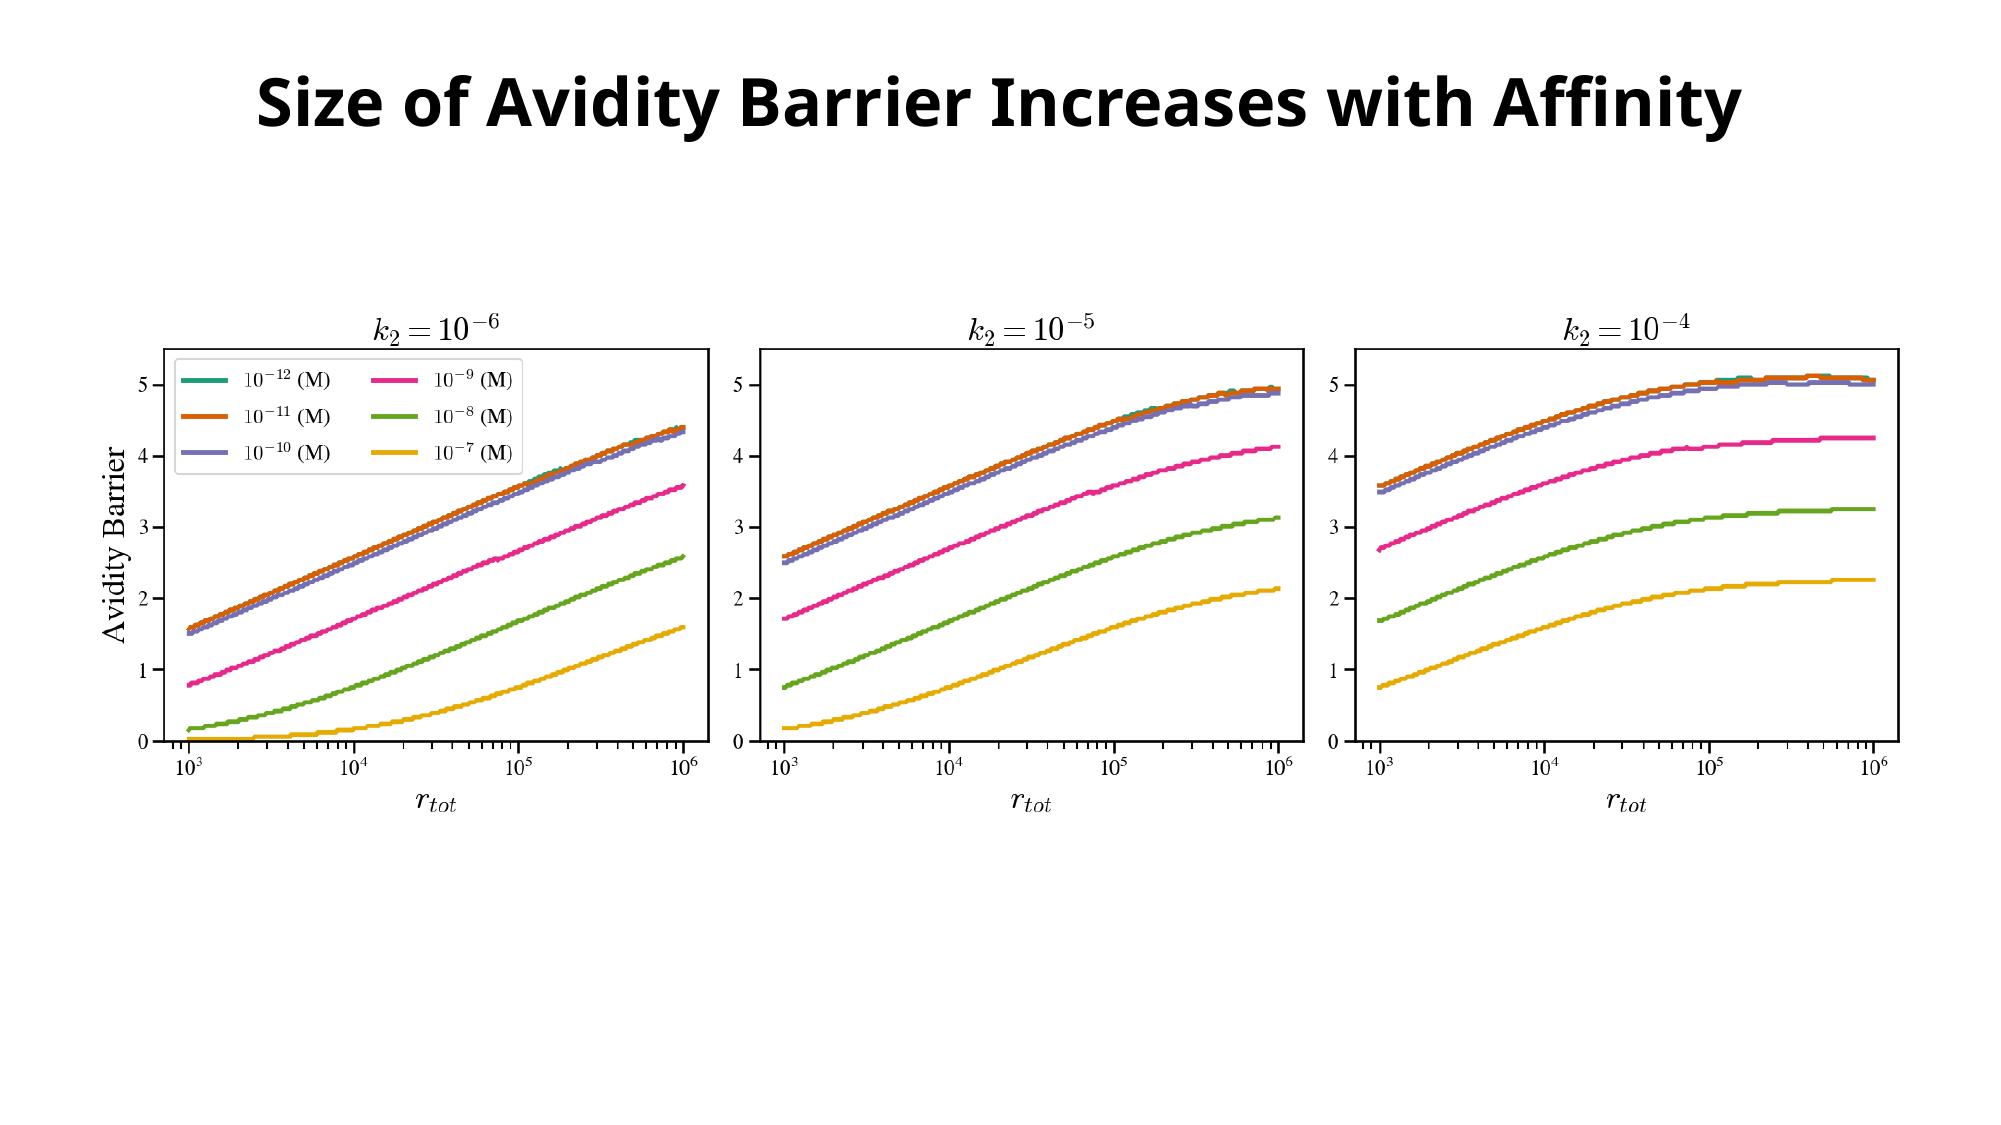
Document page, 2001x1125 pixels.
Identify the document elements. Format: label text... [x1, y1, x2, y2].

text_box Size of Avidity Barrier Increases with Affinity [241, 52, 1759, 147]
picture [92, 301, 1908, 824]
